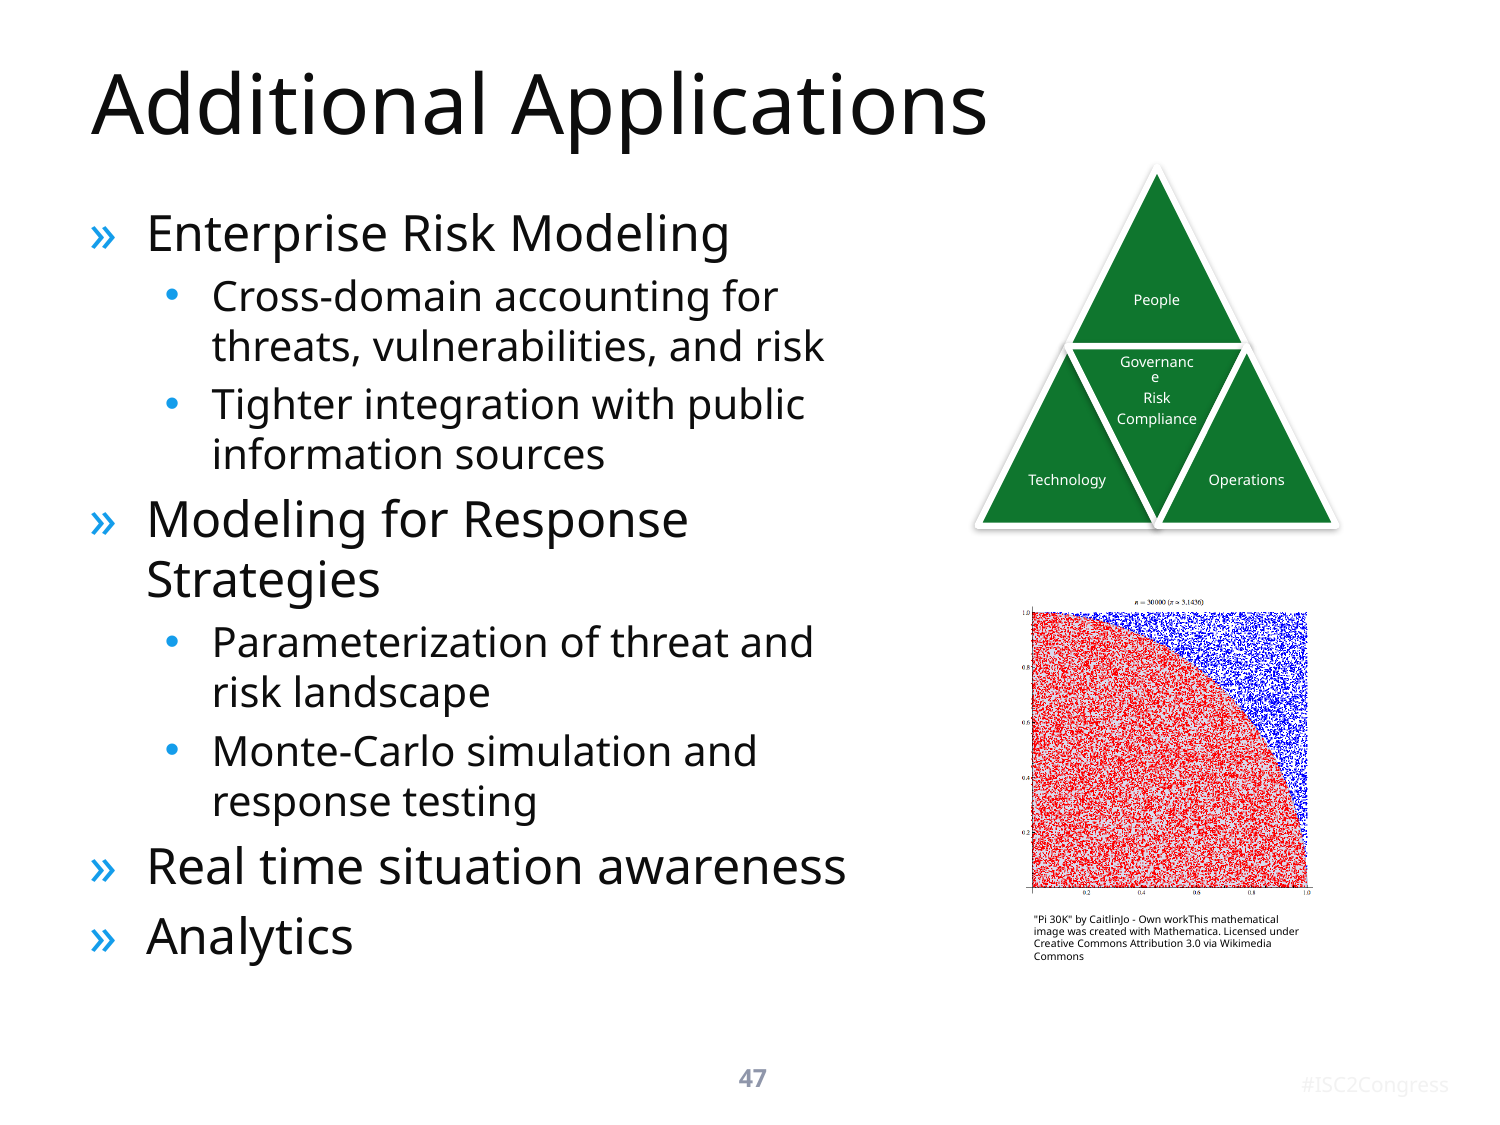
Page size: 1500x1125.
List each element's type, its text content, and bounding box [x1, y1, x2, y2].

list Enterprise Risk Modeling Cross-domain accounting for threats, vulnerabilities, and risk Tighter integration with public information sources Modeling for Response Strategies Parameterization of threat and risk landscape Monte-Carlo simulation and response testing Real time situation awareness Analytics [75, 193, 883, 932]
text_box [938, 166, 1376, 526]
text_box "Pi 30K" by CaitlinJo - Own workThis mathematical image was created with Mathematica. Licensed under Creative Commons Attribution 3.0 via Wikimedia Commons [1019, 905, 1316, 970]
title Additional Applications [76, 23, 1392, 180]
picture [1018, 599, 1316, 896]
